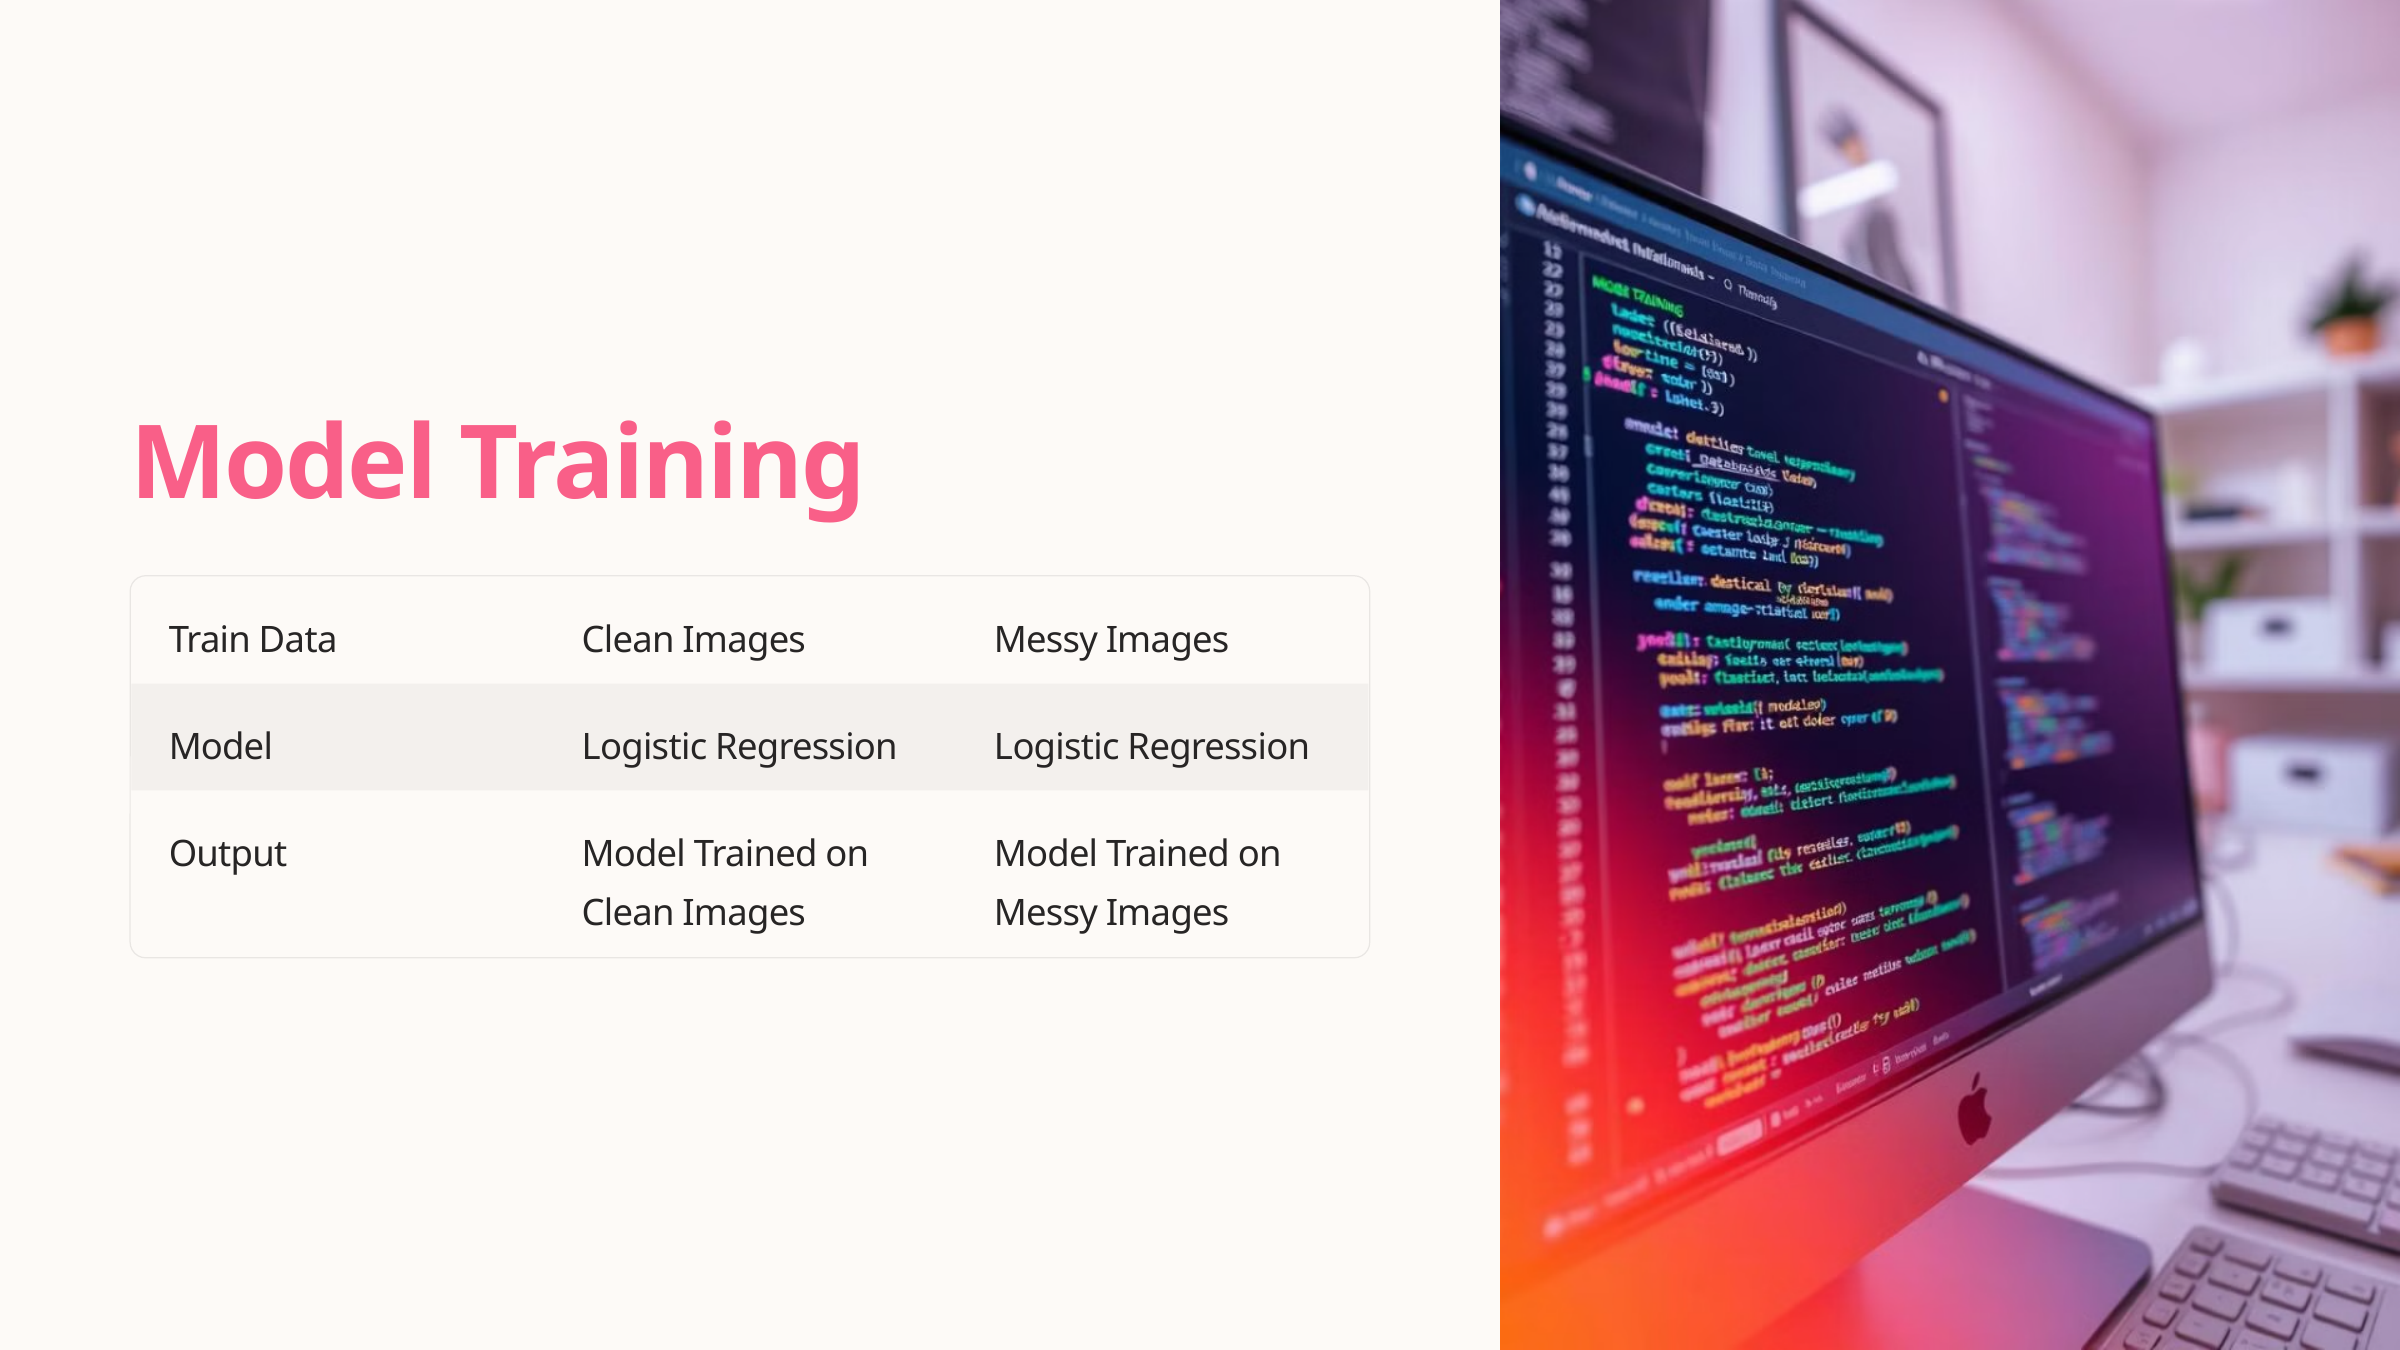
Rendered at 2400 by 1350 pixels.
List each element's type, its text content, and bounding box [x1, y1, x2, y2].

text_box Logistic Regression [993, 707, 1332, 767]
text_box [130, 586, 1370, 948]
text_box [131, 571, 1369, 679]
text_box Model Training [130, 392, 1154, 520]
text_box Messy Images [993, 600, 1332, 661]
picture [1499, 0, 2400, 1350]
text_box Output [168, 813, 506, 874]
text_box Train Data [168, 600, 506, 661]
text_box Model Trained on Messy Images [993, 813, 1332, 933]
text_box Model Trained on Clean Images [581, 813, 919, 933]
text_box Model [168, 707, 506, 767]
text_box Logistic Regression [581, 707, 919, 767]
text_box Clean Images [581, 600, 919, 661]
text_box [131, 790, 1369, 957]
text_box [131, 683, 1369, 790]
